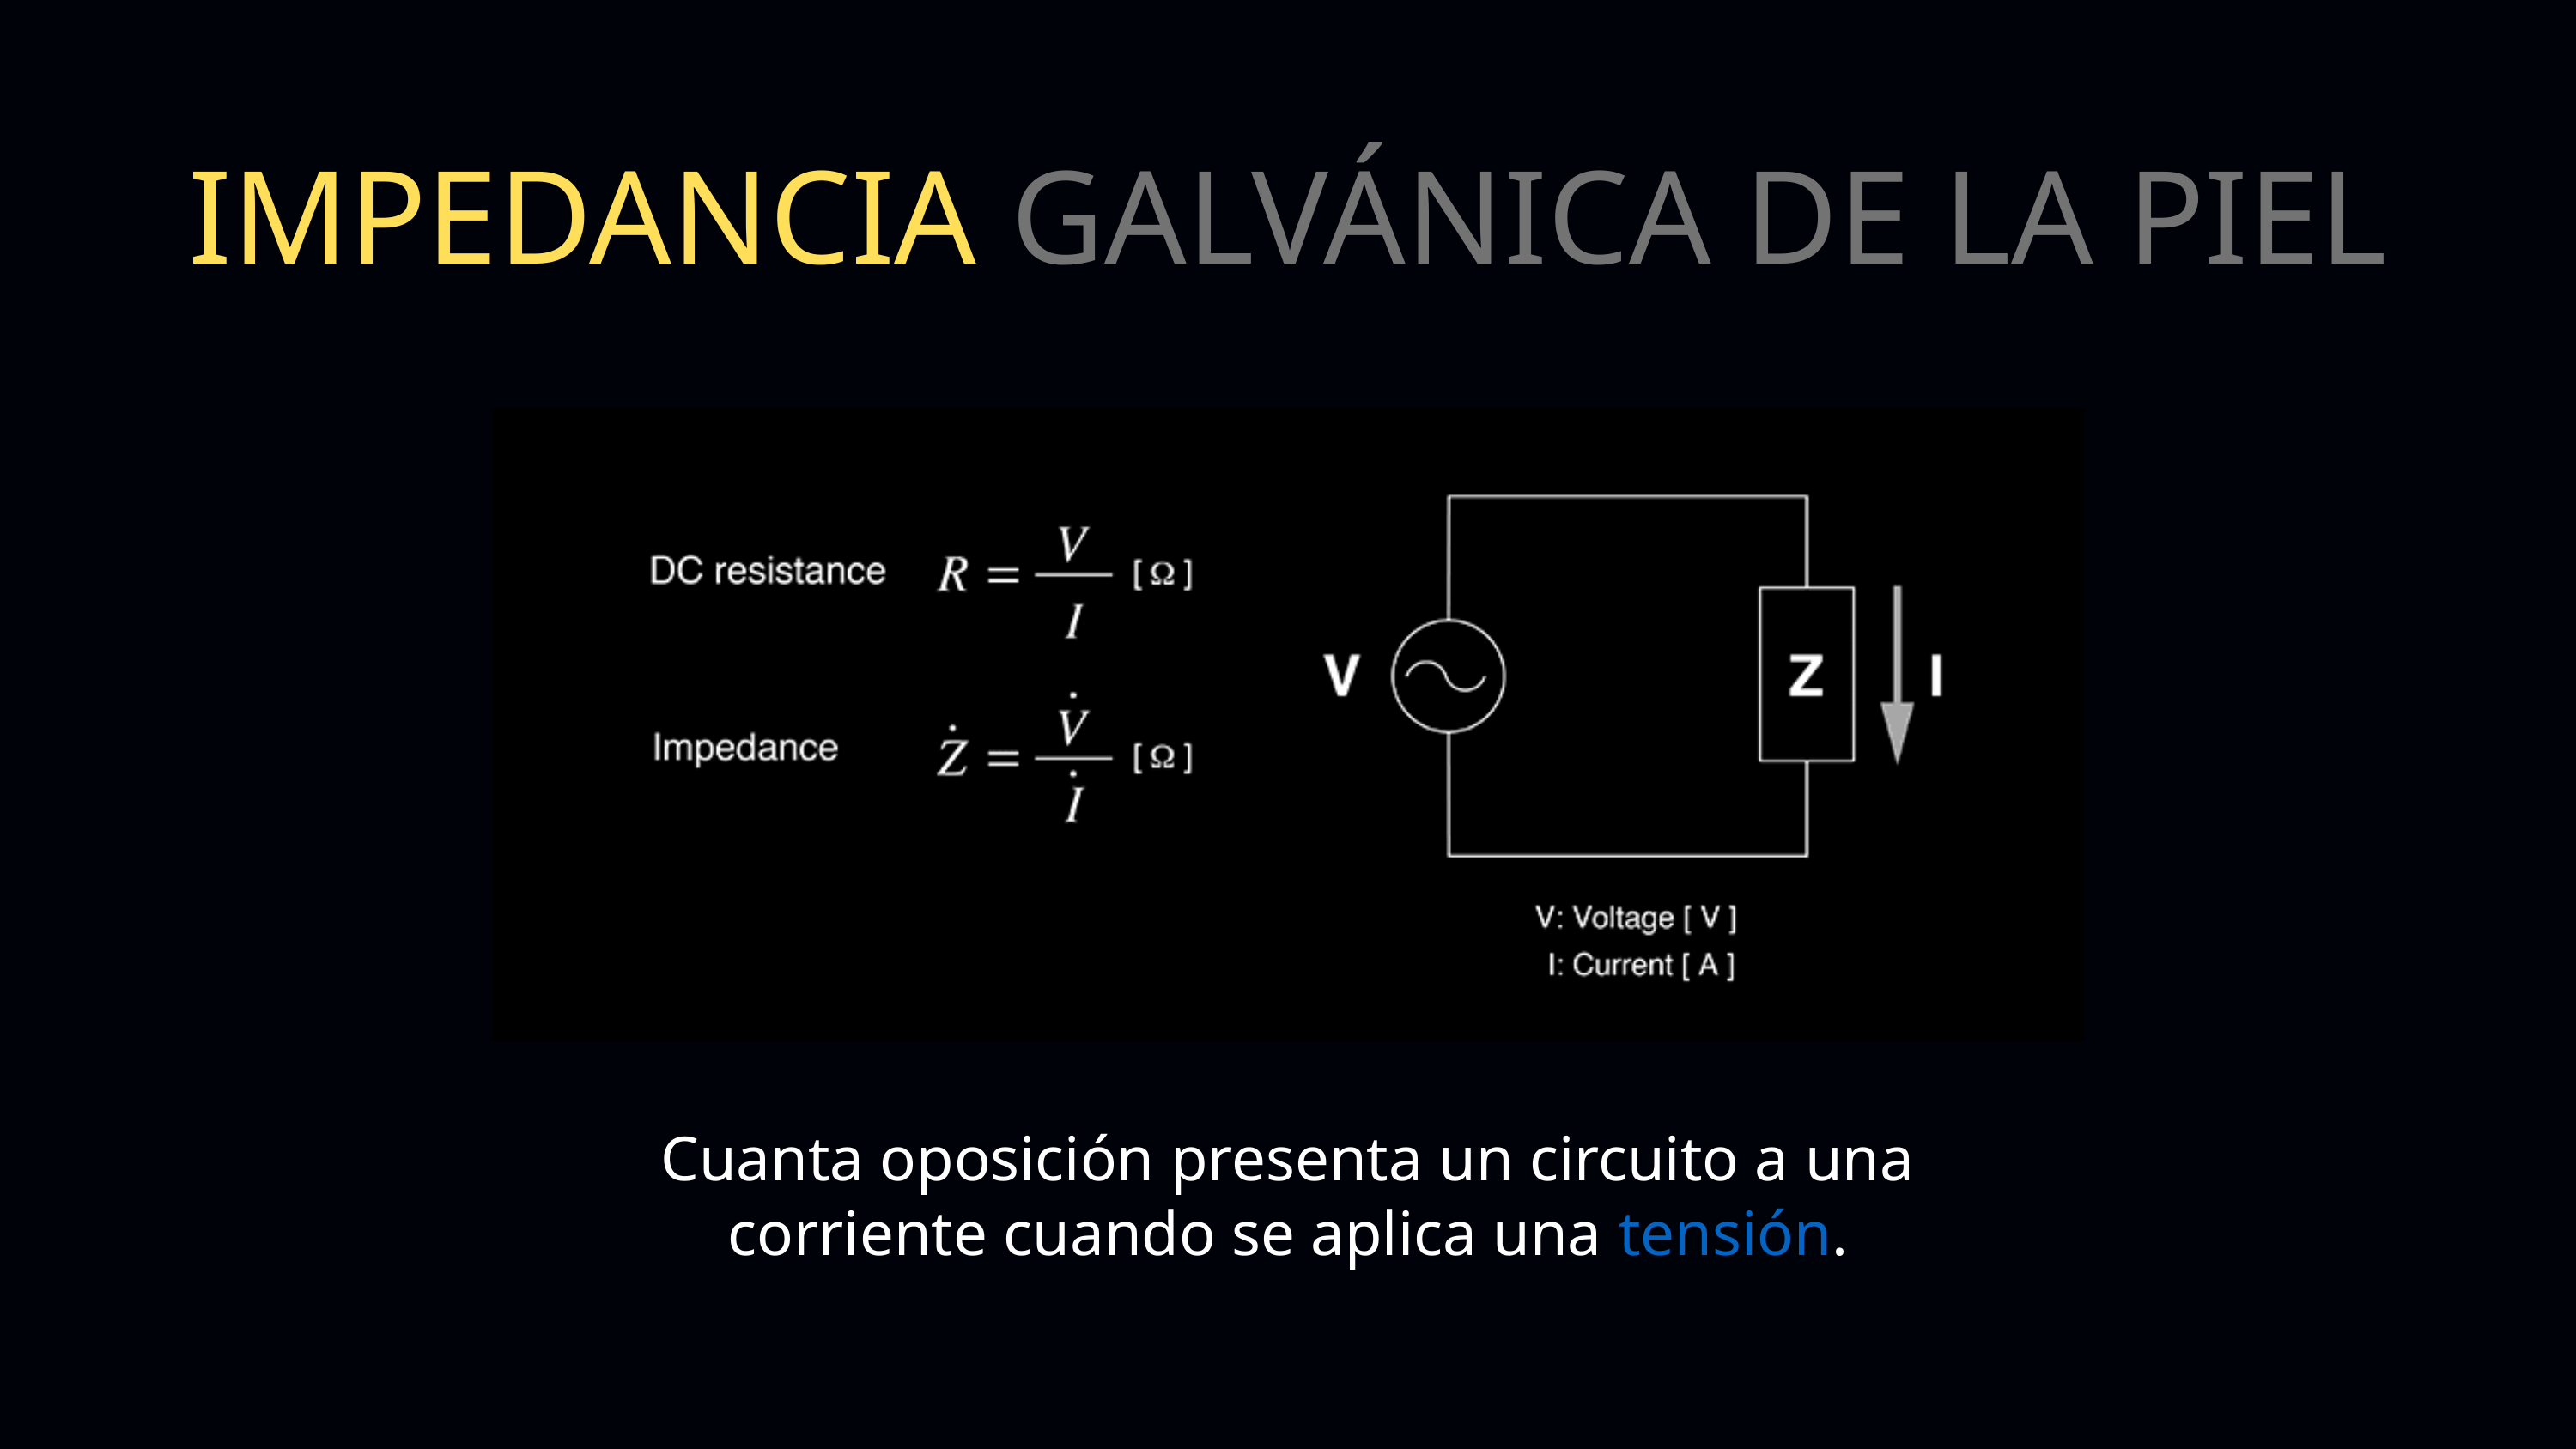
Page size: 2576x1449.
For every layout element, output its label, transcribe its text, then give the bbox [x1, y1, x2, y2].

text_box [492, 408, 2084, 1041]
text_box IMPEDANCIA GALVÁNICA DE LA PIEL [144, 135, 2432, 290]
text_box Cuanta oposición presenta un circuito a una corriente cuando se aplica una tensión. [635, 1107, 1941, 1278]
